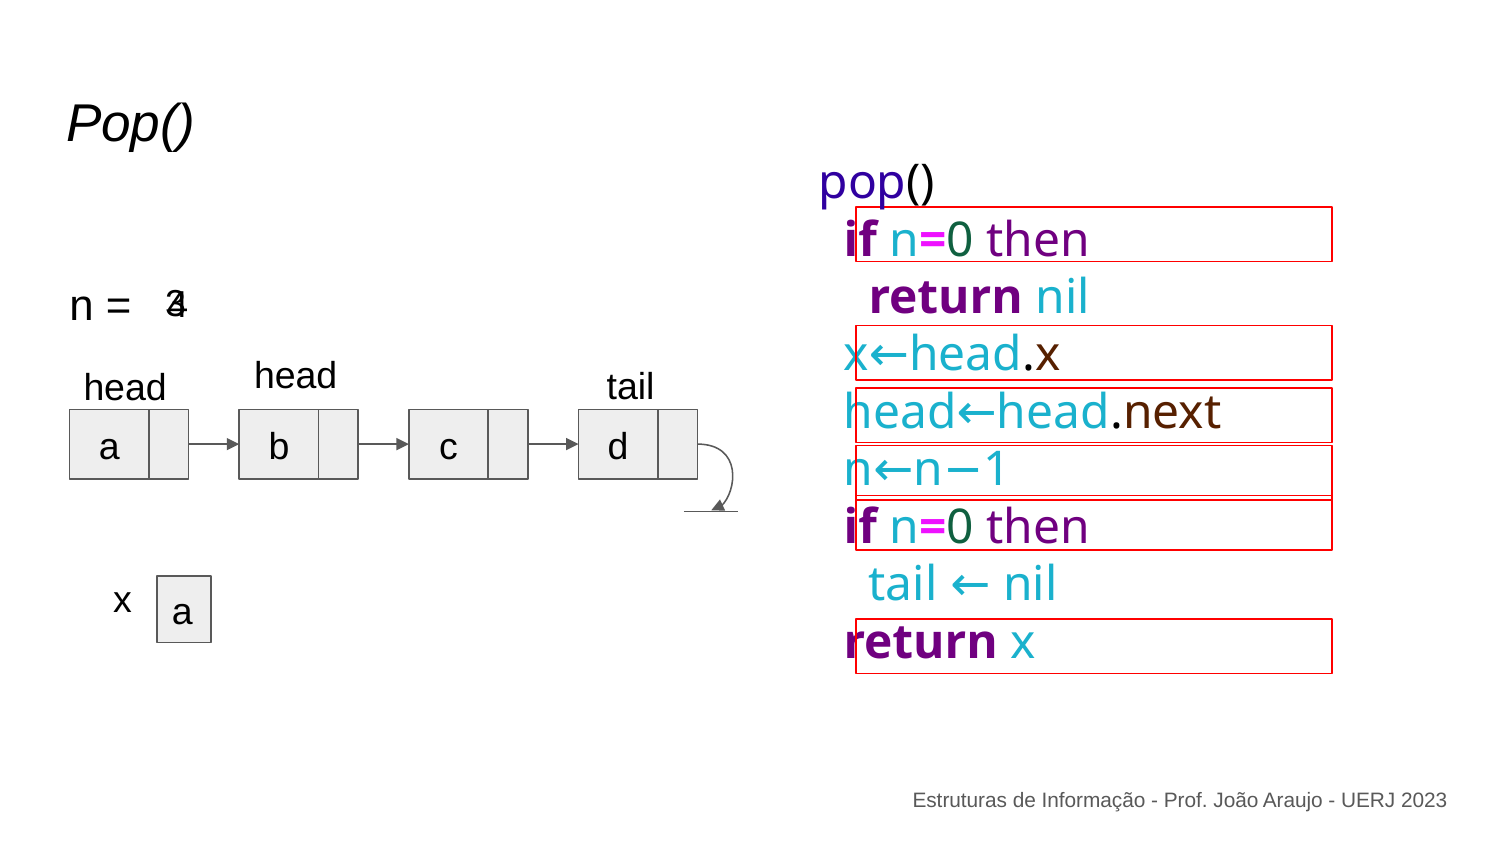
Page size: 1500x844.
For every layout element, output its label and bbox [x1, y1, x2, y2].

text_box [98, 560, 149, 615]
text_box [54, 261, 207, 344]
text_box [803, 135, 1449, 724]
text_box [156, 576, 212, 643]
text_box [591, 346, 688, 402]
text_box [68, 335, 739, 512]
title [51, 72, 1449, 167]
